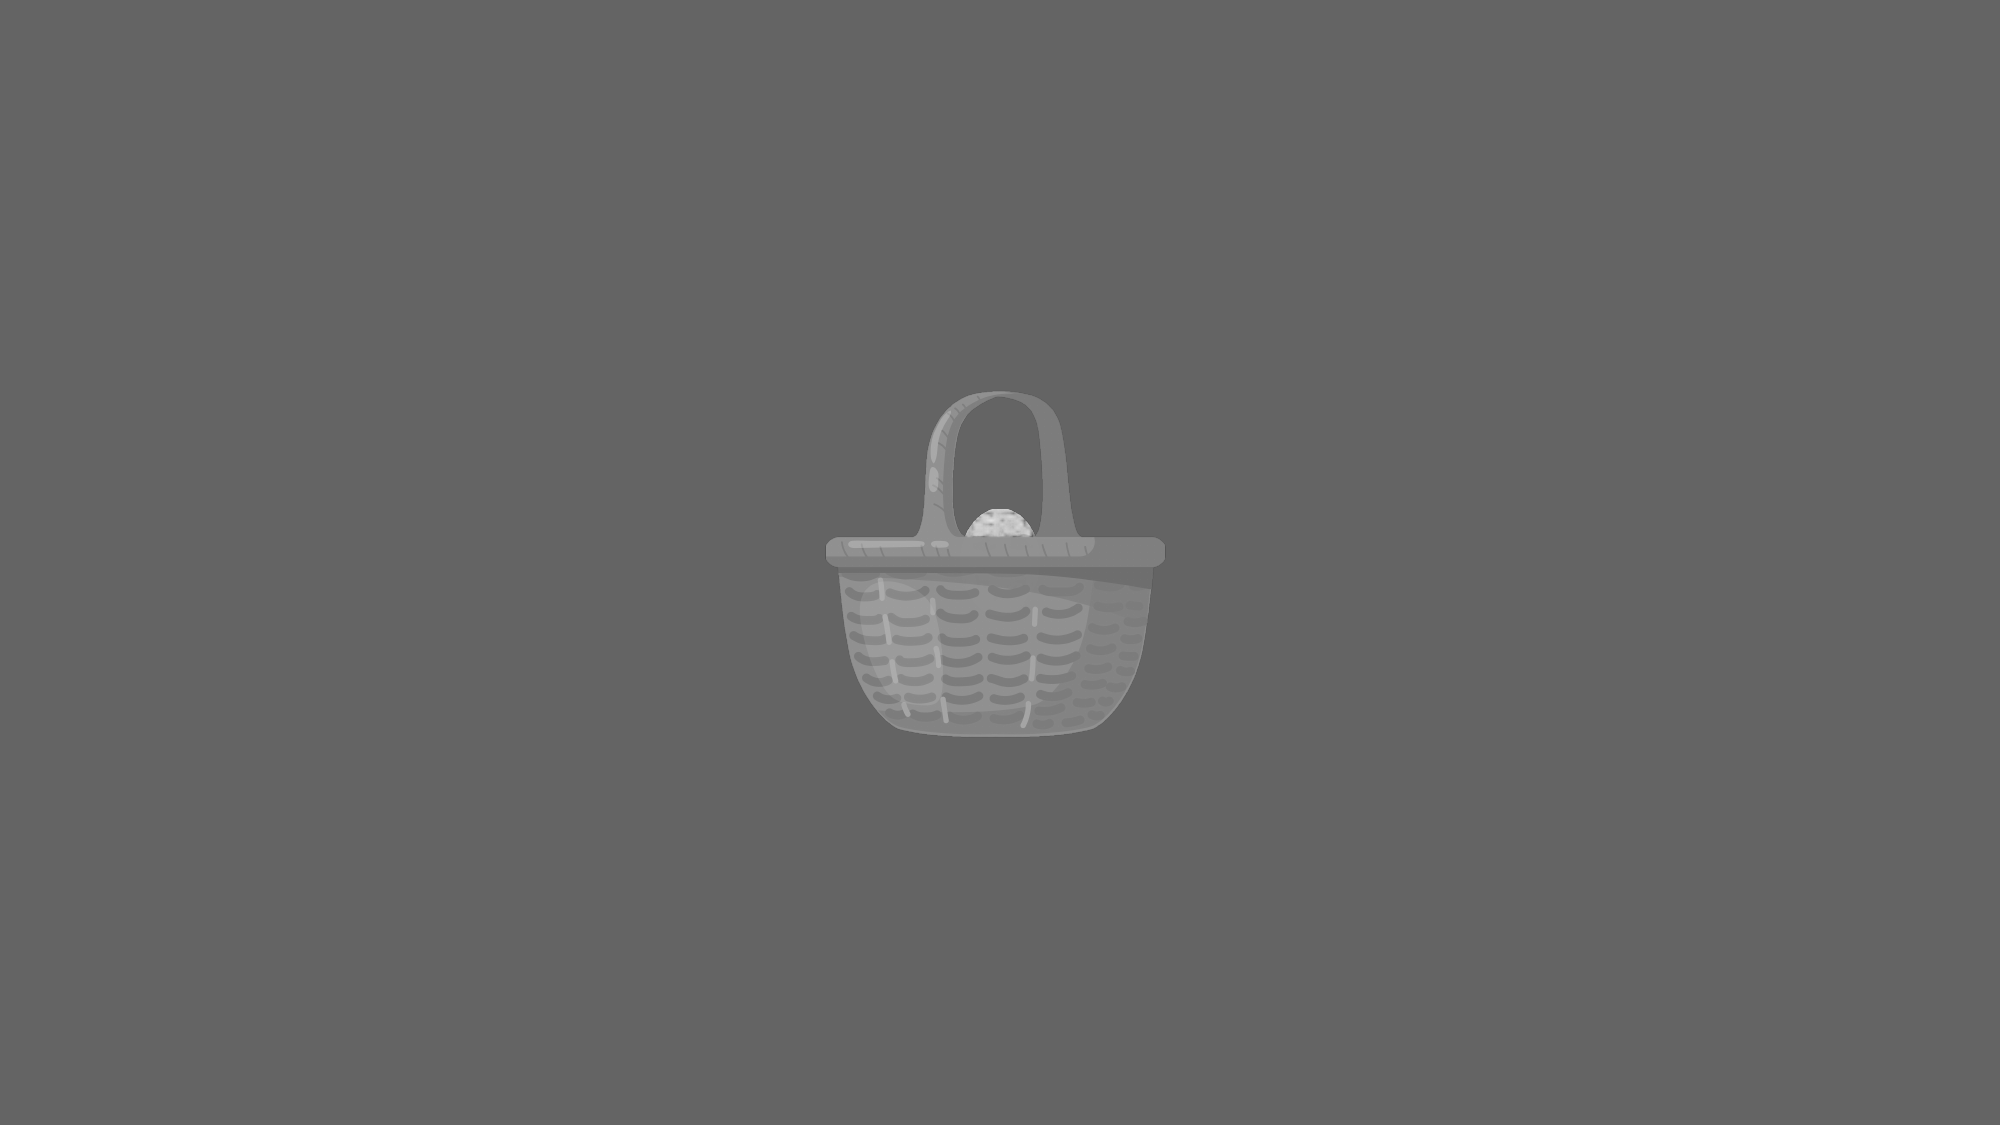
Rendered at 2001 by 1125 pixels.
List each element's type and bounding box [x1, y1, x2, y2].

picture [818, 385, 1182, 740]
